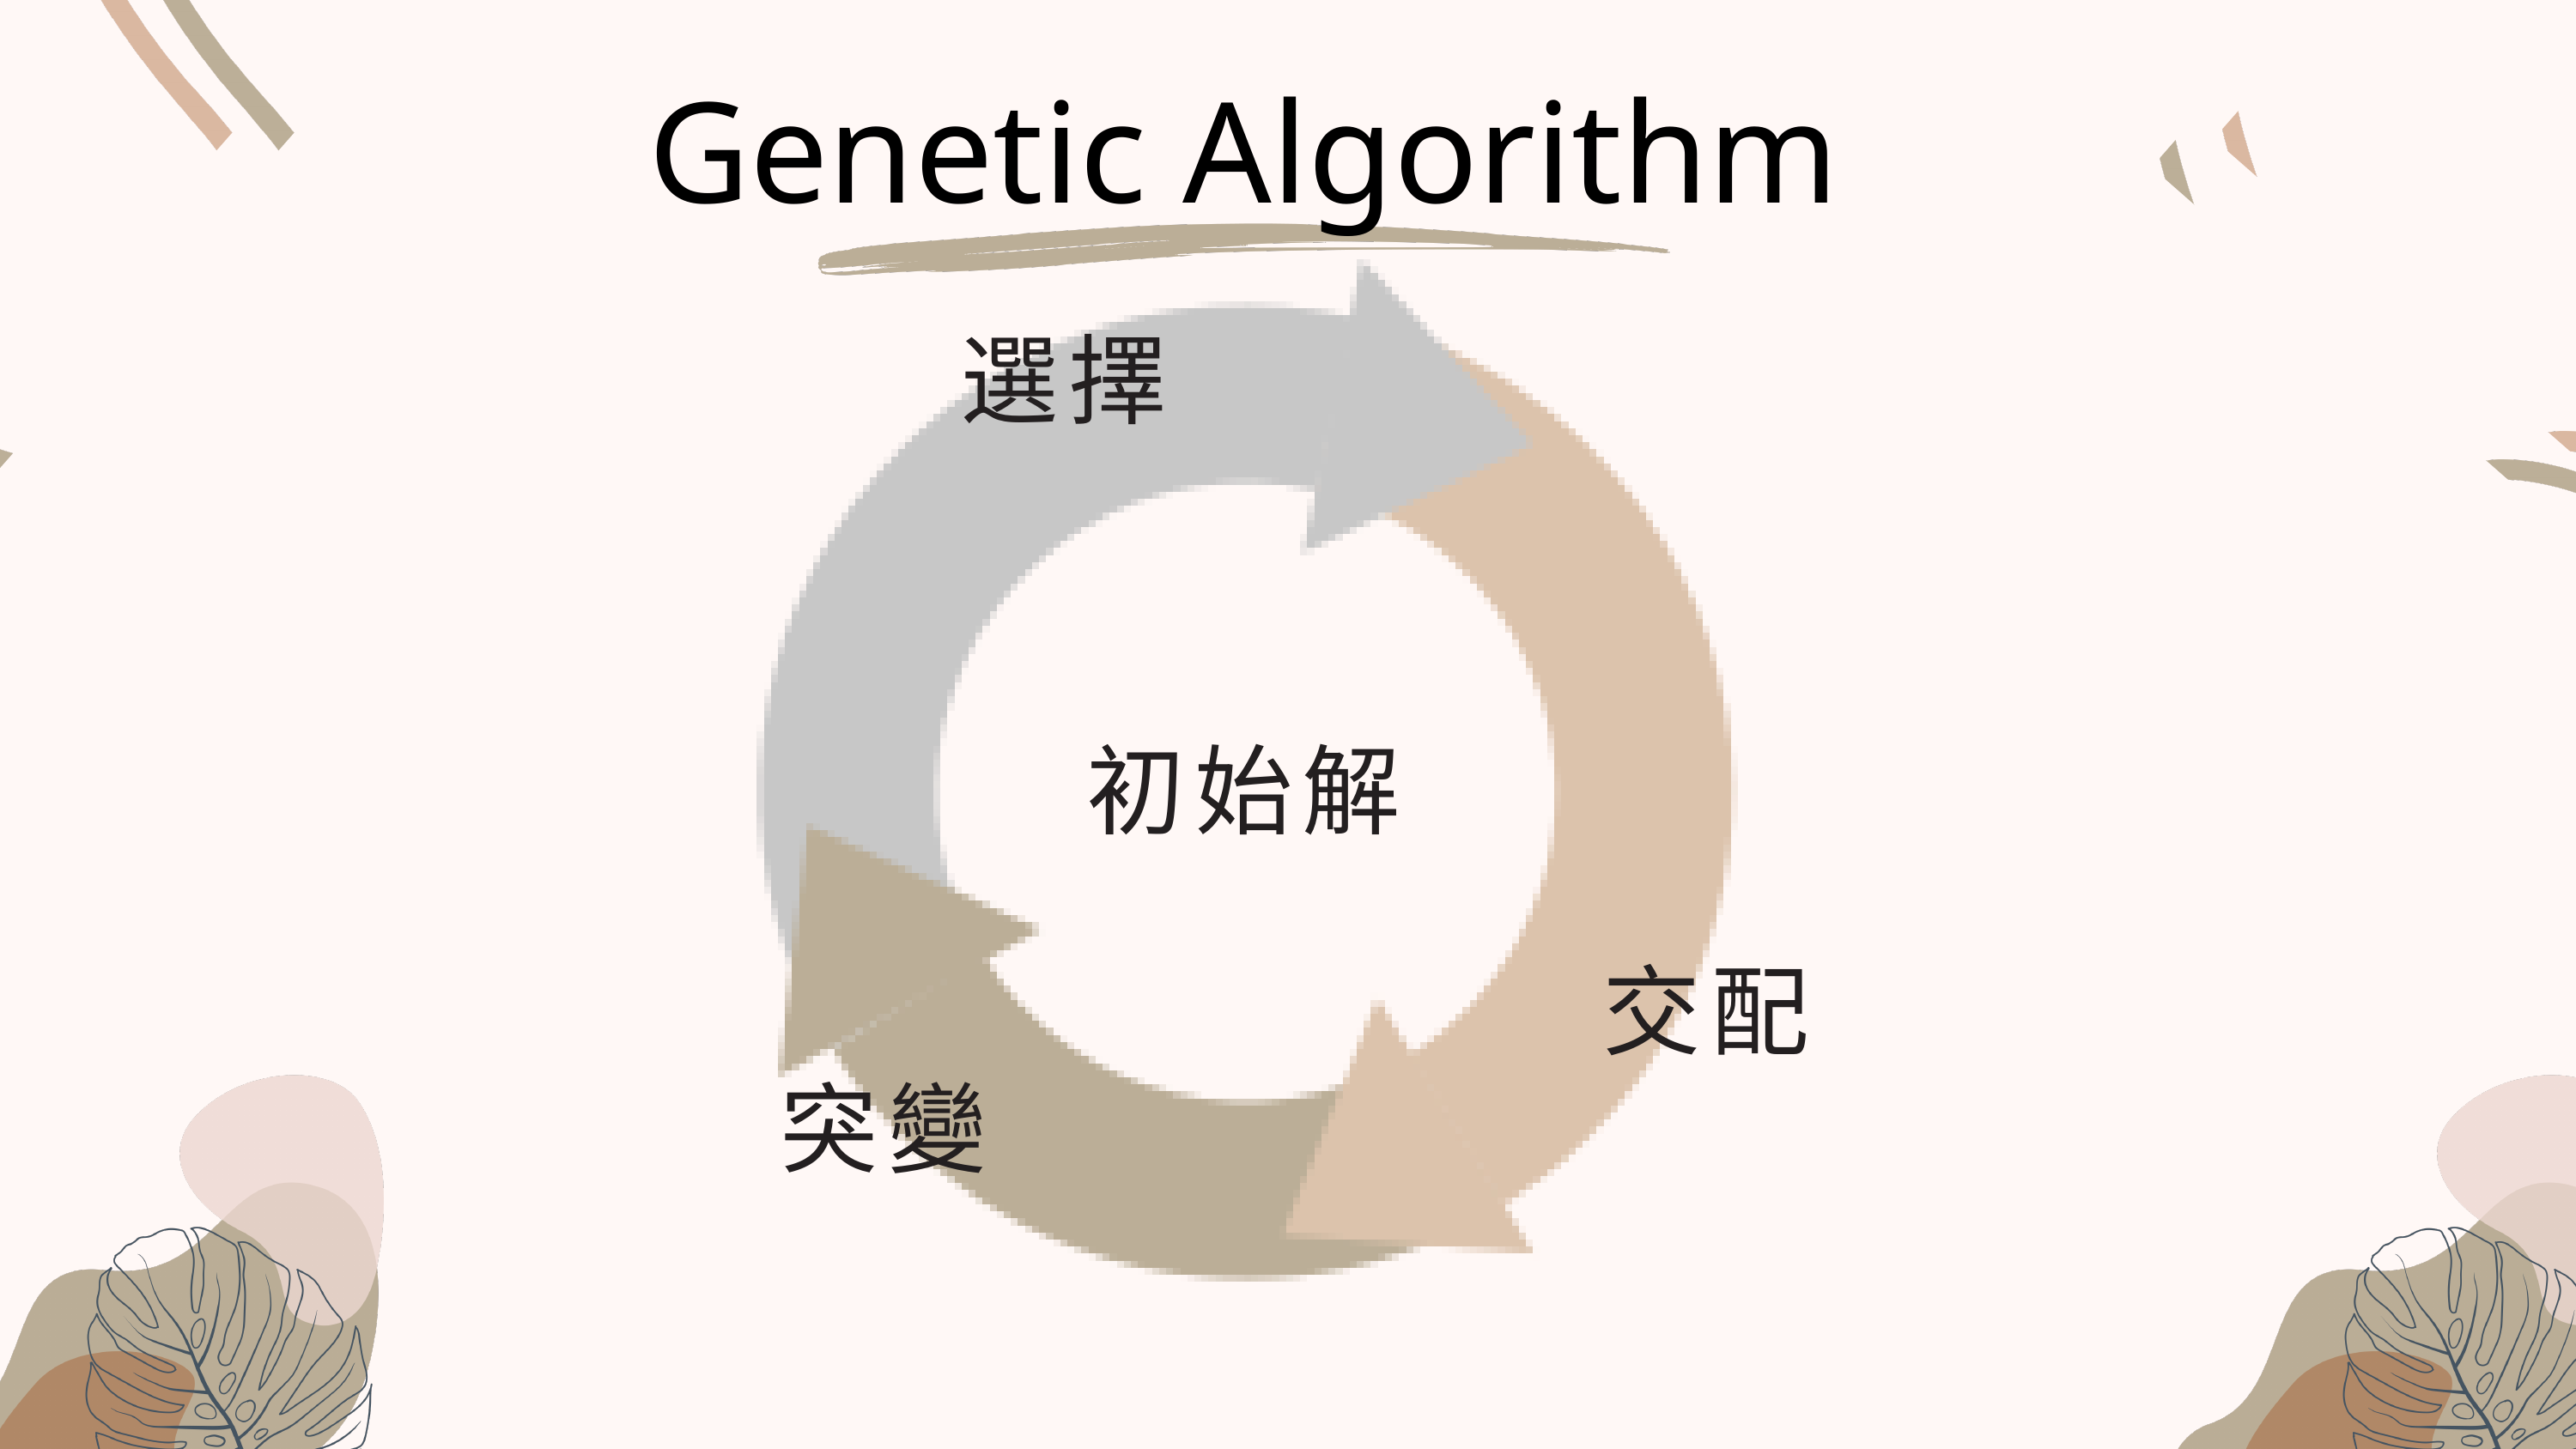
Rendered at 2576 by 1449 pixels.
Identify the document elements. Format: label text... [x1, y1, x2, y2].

text_box [729, 259, 1759, 1353]
text_box 初始解 [1063, 711, 1425, 847]
text_box [817, 231, 1670, 259]
text_box [0, 0, 337, 469]
text_box 交配 [1526, 931, 1886, 1068]
text_box 突變 [702, 1049, 1064, 1185]
text_box Genetic Algorithm [569, 34, 1918, 231]
text_box [2151, 1062, 2576, 1449]
text_box [2151, 0, 2576, 540]
text_box 選擇 [883, 300, 1244, 437]
text_box [0, 0, 275, 397]
text_box [0, 1062, 396, 1449]
